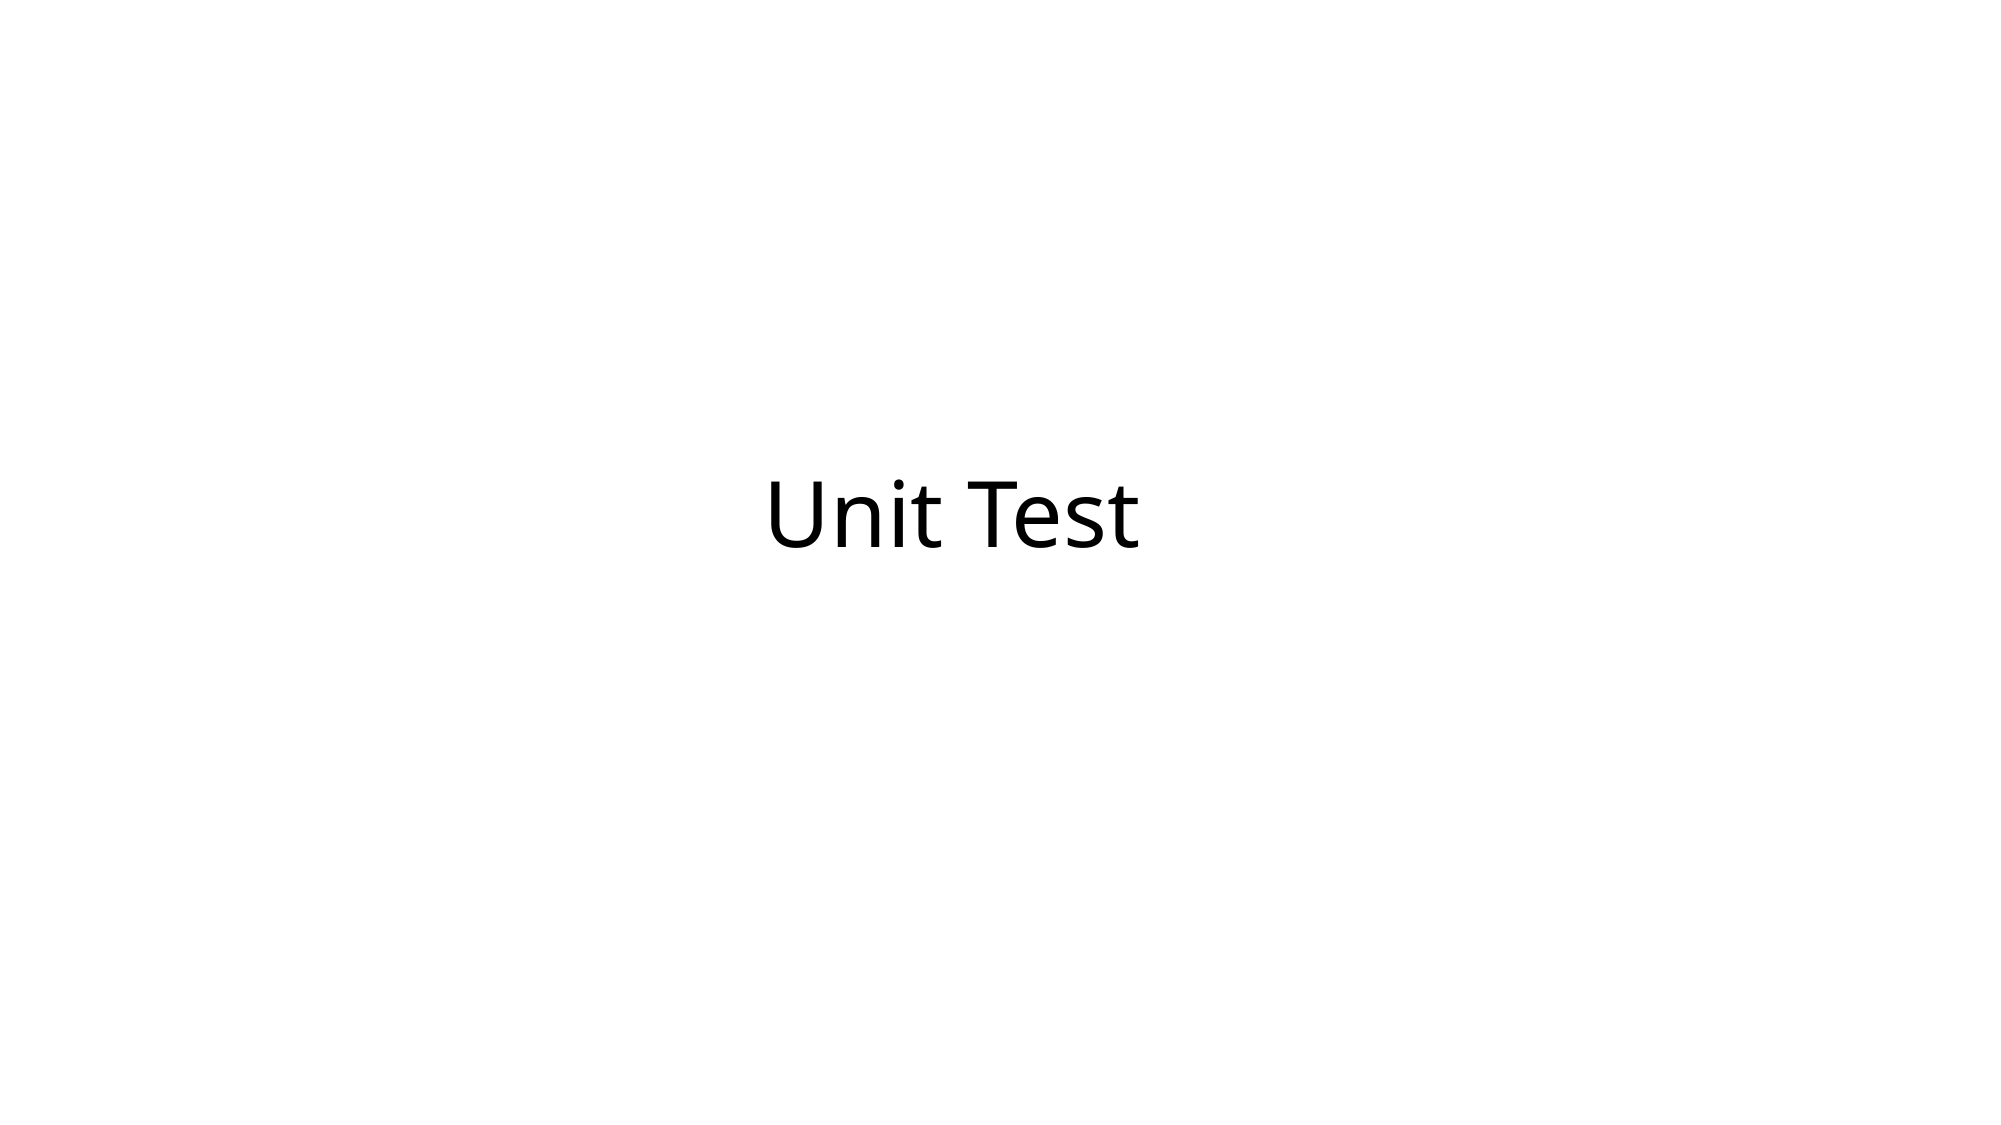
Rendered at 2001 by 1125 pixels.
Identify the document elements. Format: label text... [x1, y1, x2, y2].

title Unit Test [748, 409, 1194, 627]
